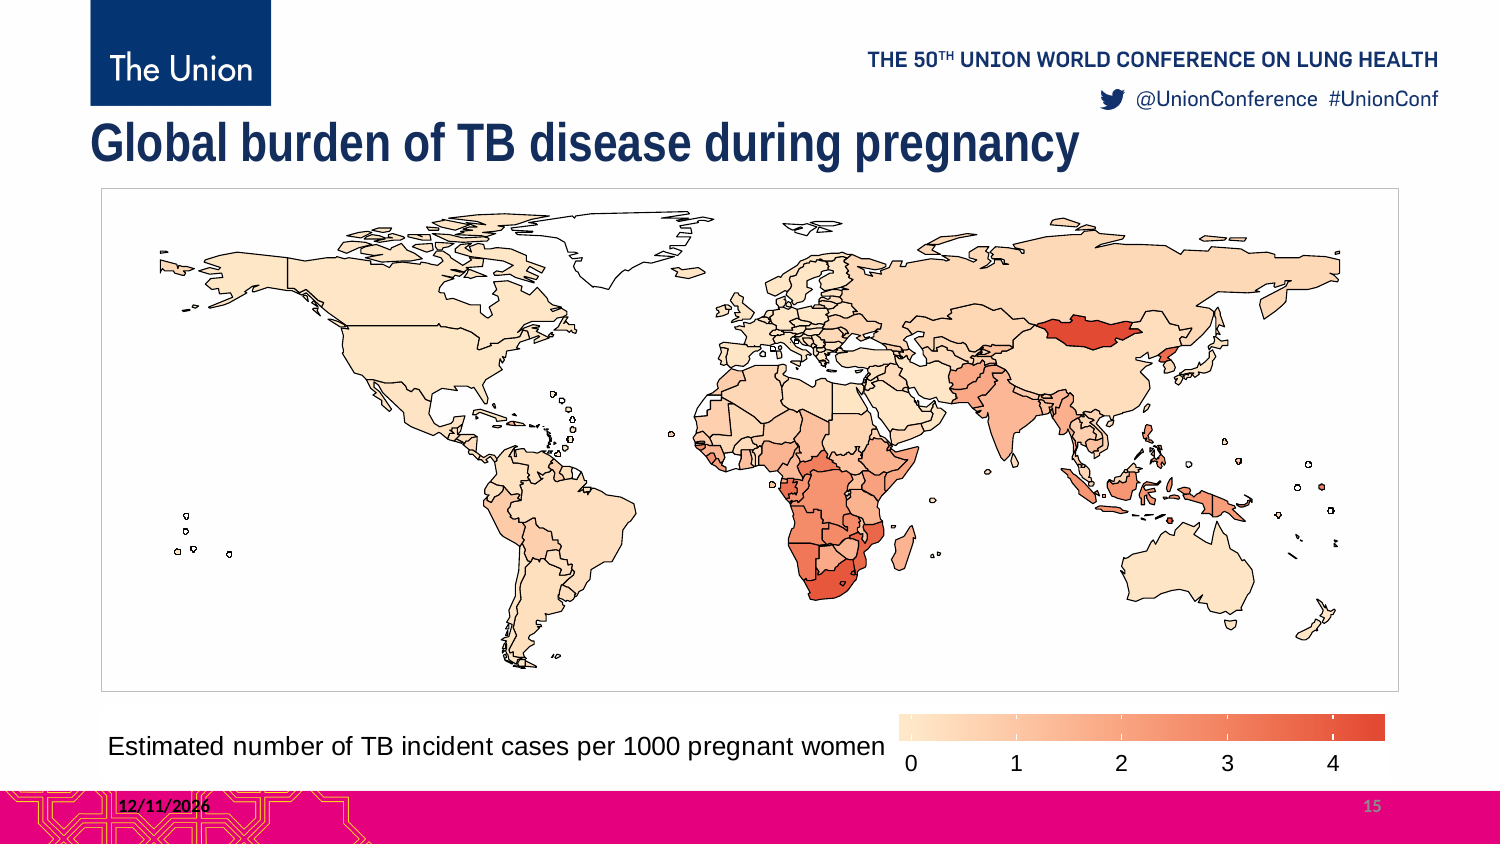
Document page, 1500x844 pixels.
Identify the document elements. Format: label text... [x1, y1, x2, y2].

picture [0, 0, 1500, 844]
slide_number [103, 786, 441, 827]
slide_number 15 [1059, 786, 1397, 827]
text_box Global burden of TB disease during pregnancy [90, 107, 1227, 182]
